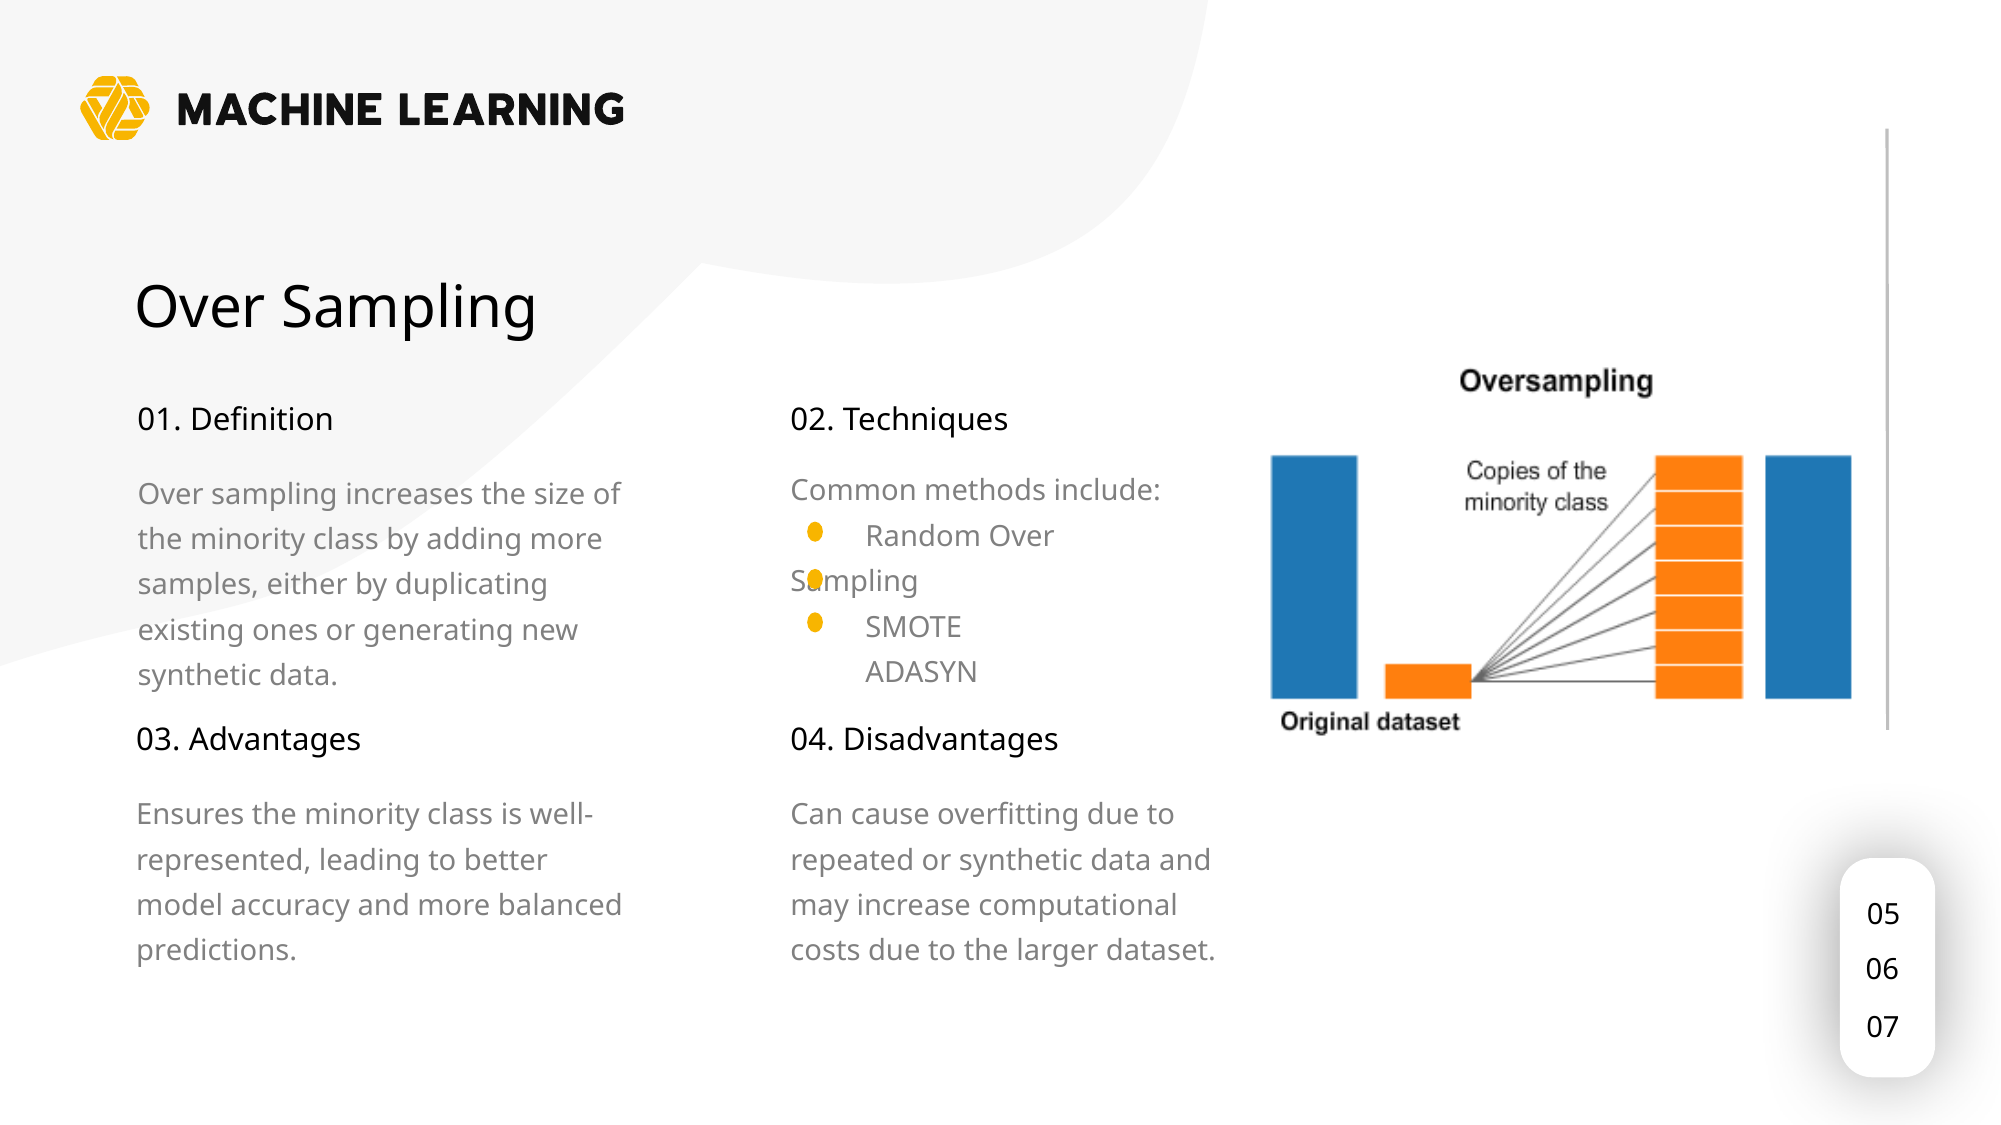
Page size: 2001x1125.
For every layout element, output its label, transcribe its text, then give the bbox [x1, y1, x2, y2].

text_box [121, 711, 642, 928]
picture [1238, 355, 1858, 745]
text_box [122, 391, 643, 654]
text_box Over Sampling [119, 261, 621, 347]
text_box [79, 75, 624, 141]
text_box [775, 391, 1185, 650]
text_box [1839, 857, 1936, 1078]
text_box [0, 0, 1210, 668]
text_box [775, 711, 1263, 974]
